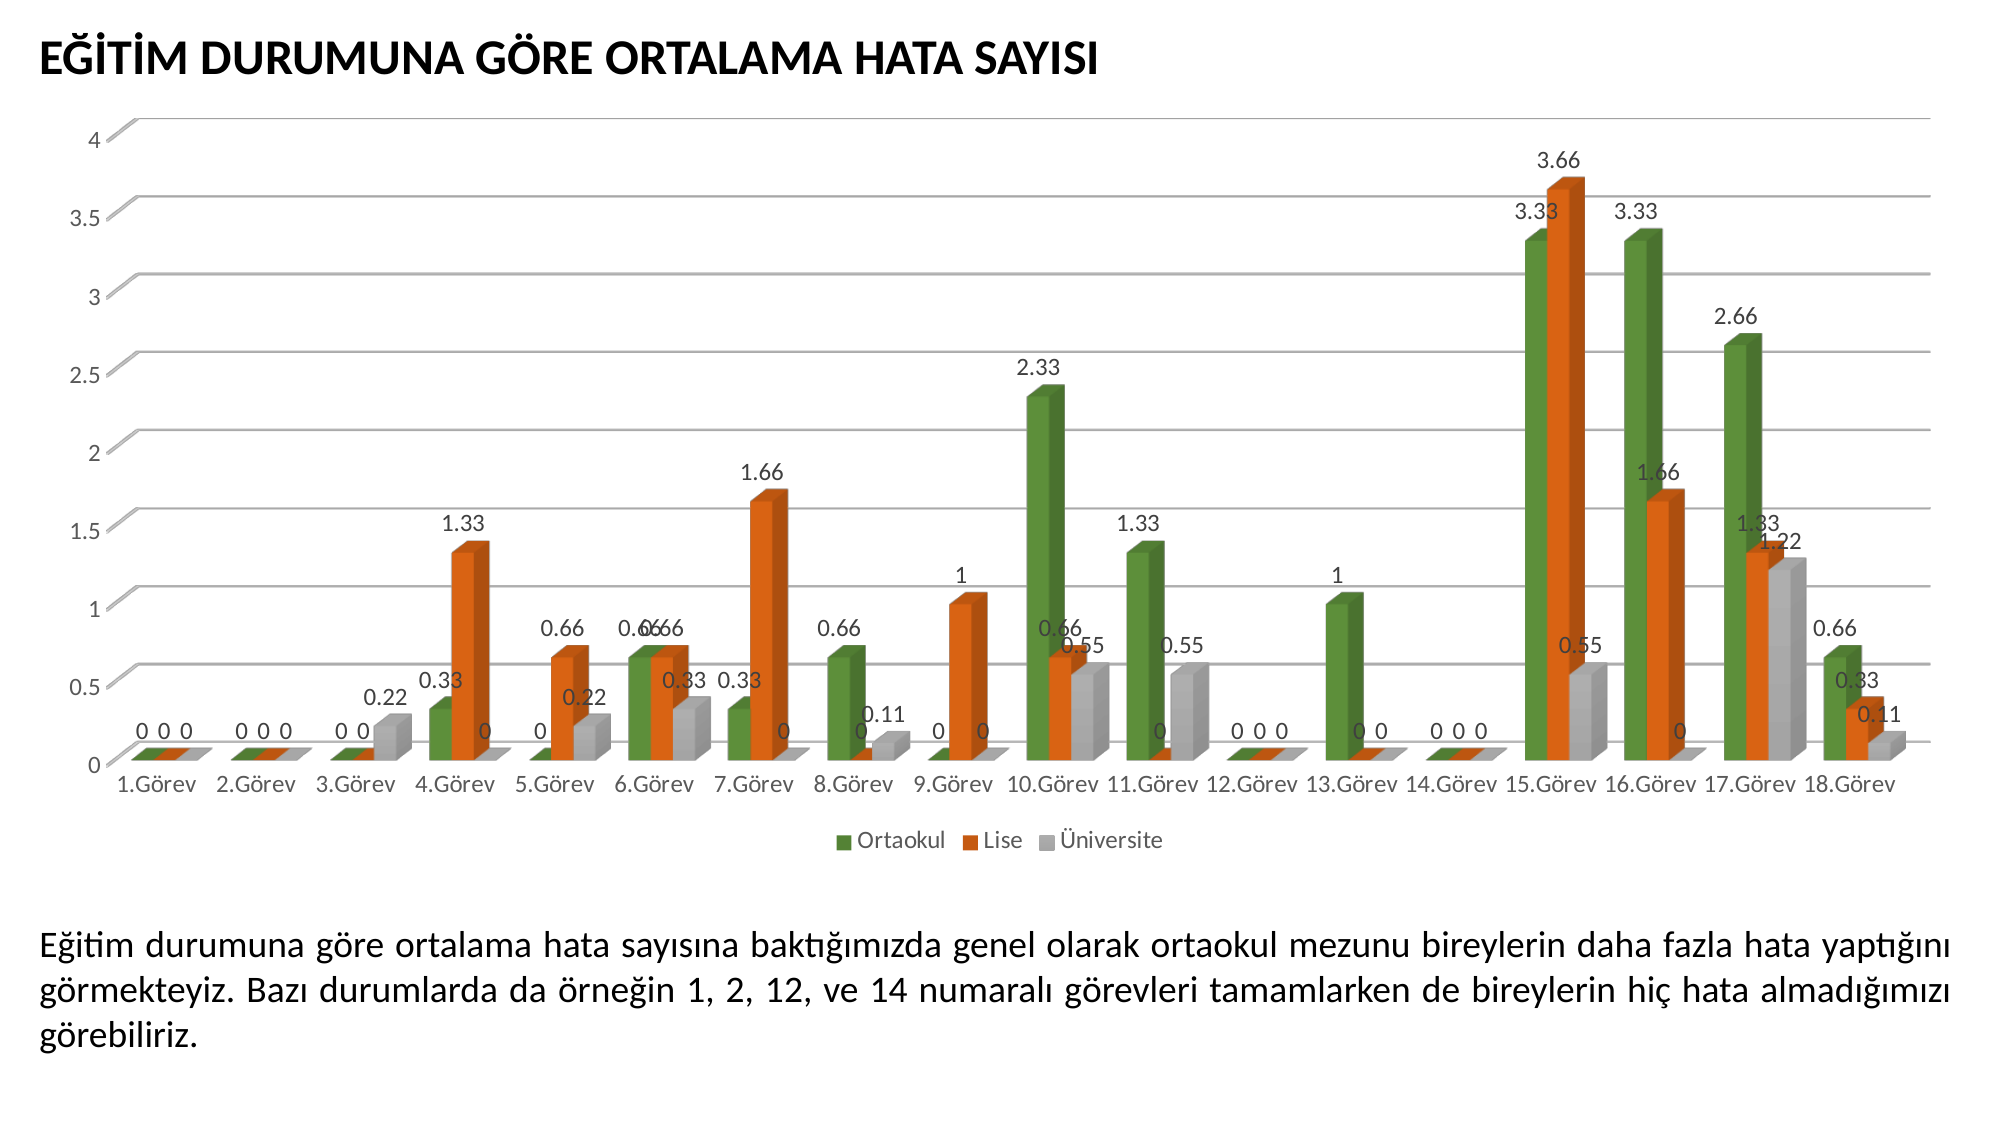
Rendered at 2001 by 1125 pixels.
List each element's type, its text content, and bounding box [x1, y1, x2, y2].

text_box EĞİTİM DURUMUNA GÖRE ORTALAMA HATA SAYISI [24, 17, 1176, 93]
text_box Eğitim durumuna göre ortalama hata sayısına baktığımızda genel olarak ortaokul mezunu bireylerin daha fazla hata yaptığını görmekteyiz. Bazı durumlarda da örneğin 1, 2, 12, ve 14 numaralı görevleri tamamlarken de bireylerin hiç hata almadığımızı görebiliriz. [24, 912, 1969, 1062]
chart [0, 103, 2000, 862]
